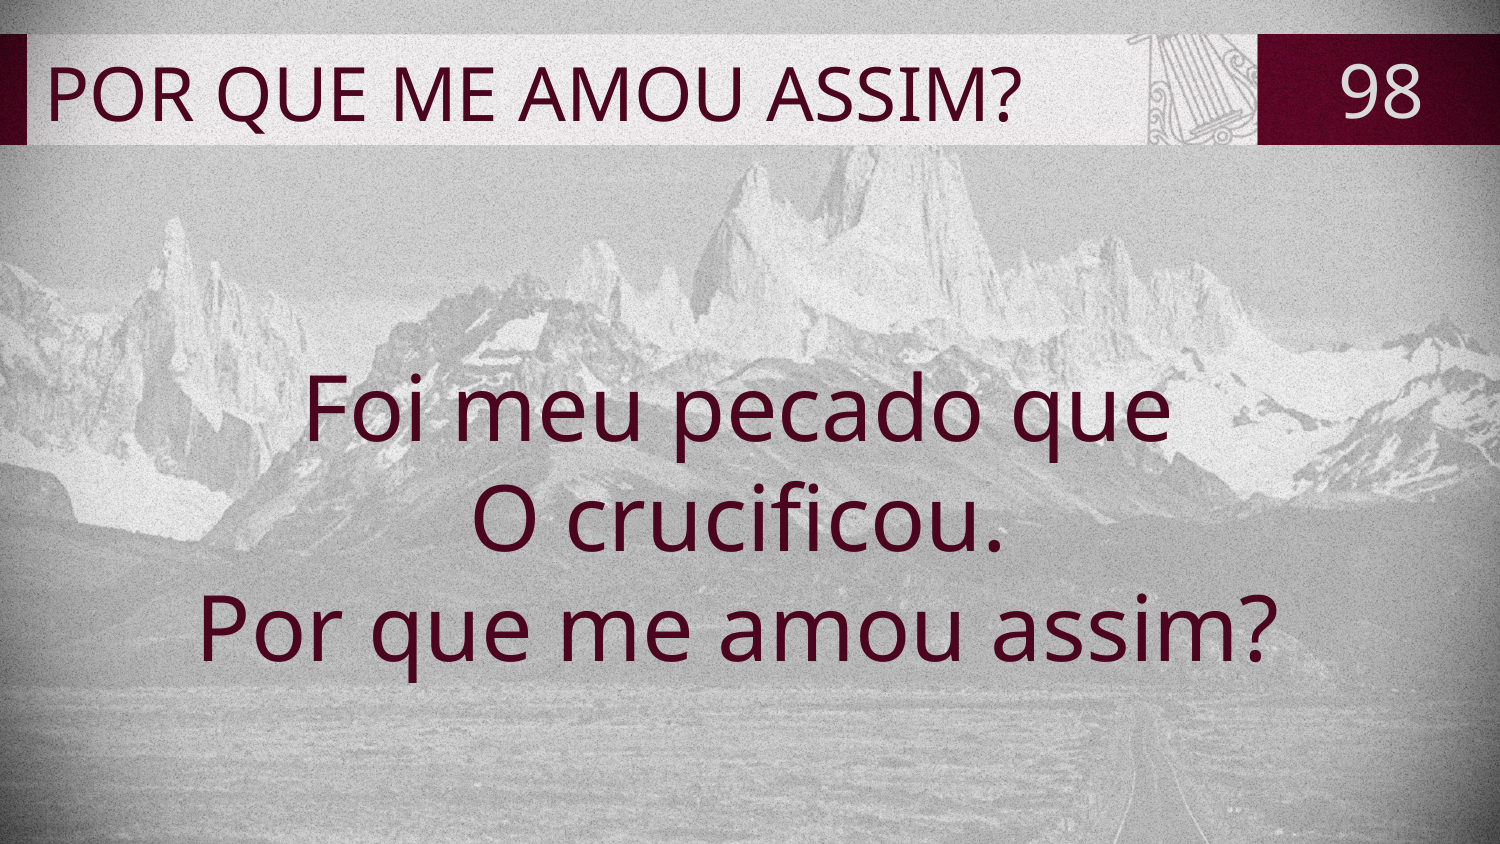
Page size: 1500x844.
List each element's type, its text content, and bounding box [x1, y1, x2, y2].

list 98 [1281, 36, 1483, 143]
list Foi meu pecado que O crucificou. Por que me amou assim? [0, 185, 1500, 844]
title POR QUE ME AMOU ASSIM? [29, 33, 1258, 151]
picture [0, 0, 1500, 185]
